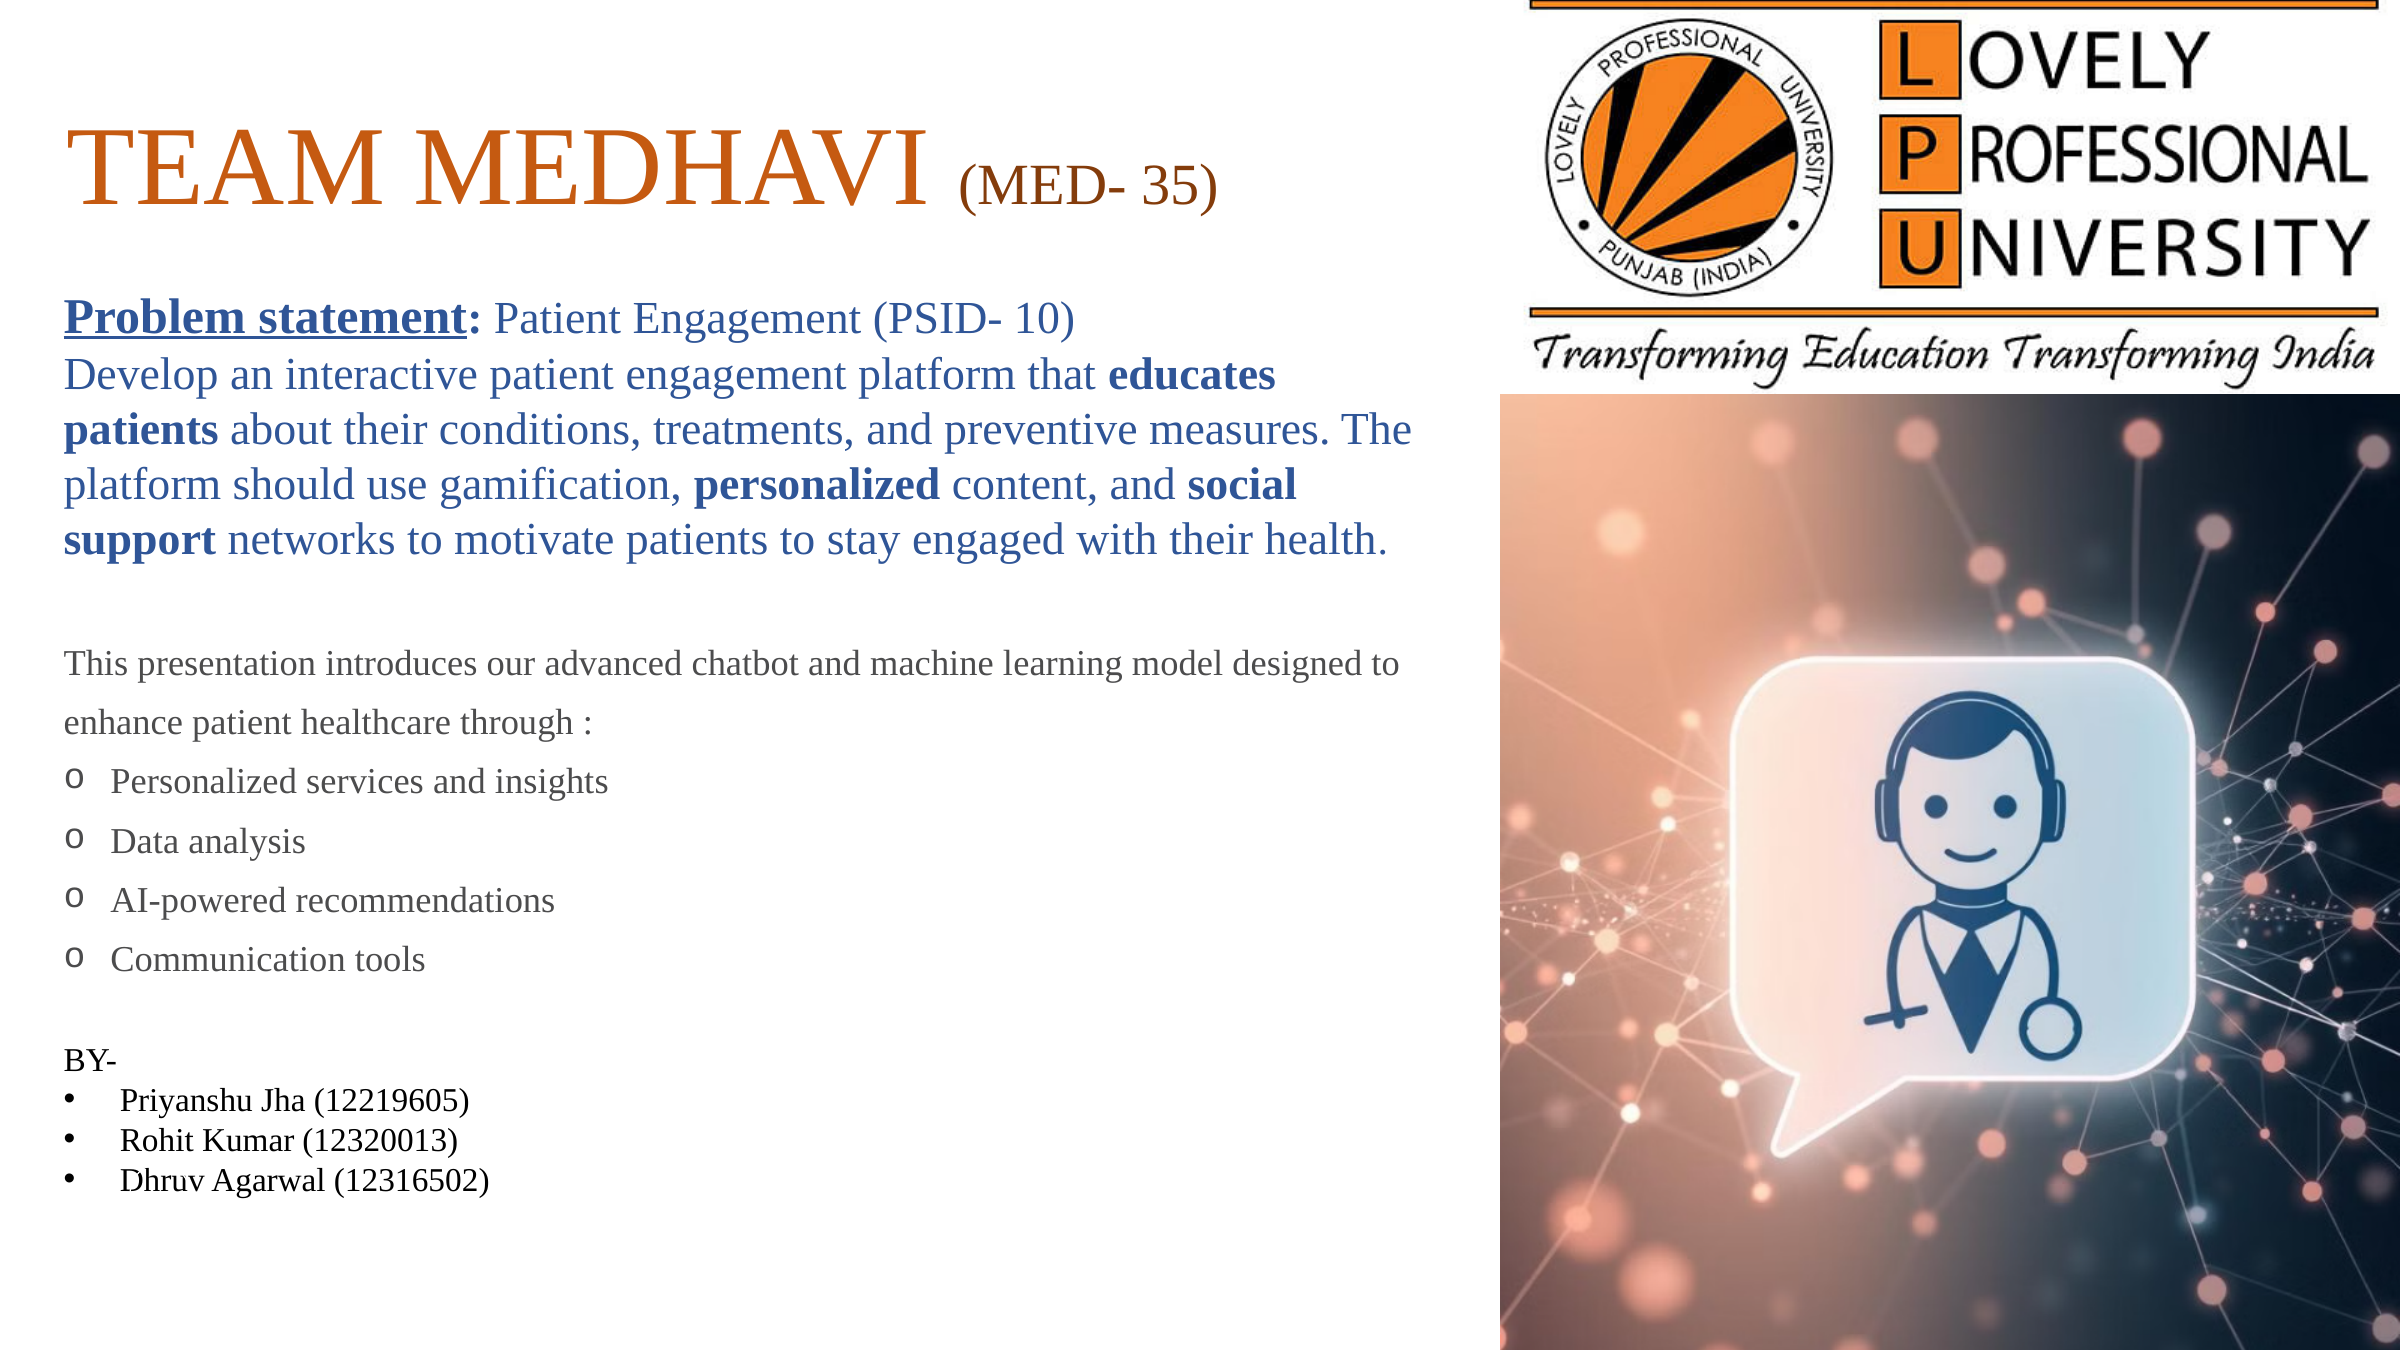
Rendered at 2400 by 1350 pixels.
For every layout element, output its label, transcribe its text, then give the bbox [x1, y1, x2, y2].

picture [1499, 0, 2400, 1350]
text_box [130, 1163, 190, 1224]
text_box [208, 1160, 576, 1226]
text_box This presentation introduces our advanced chatbot and machine learning model designed to enhance patient healthcare through : Personalized services and insights Data analysis AI-powered recommendations Communication tools BY- Priyanshu Jha (12219605) Rohit Kumar (12320013) Dhruv Agarwal (12316502) [63, 622, 1425, 1350]
text_box Problem statement: Patient Engagement (PSID- 10) Develop an interactive patient engagement platform that educates patients about their conditions, treatments, and preventive measures. The platform should use gamification, personalized content, and social support networks to motivate patients to stay engaged with their health. [63, 283, 1425, 580]
text_box TEAM MEDHAVI (MED- 35) [51, 84, 1280, 235]
